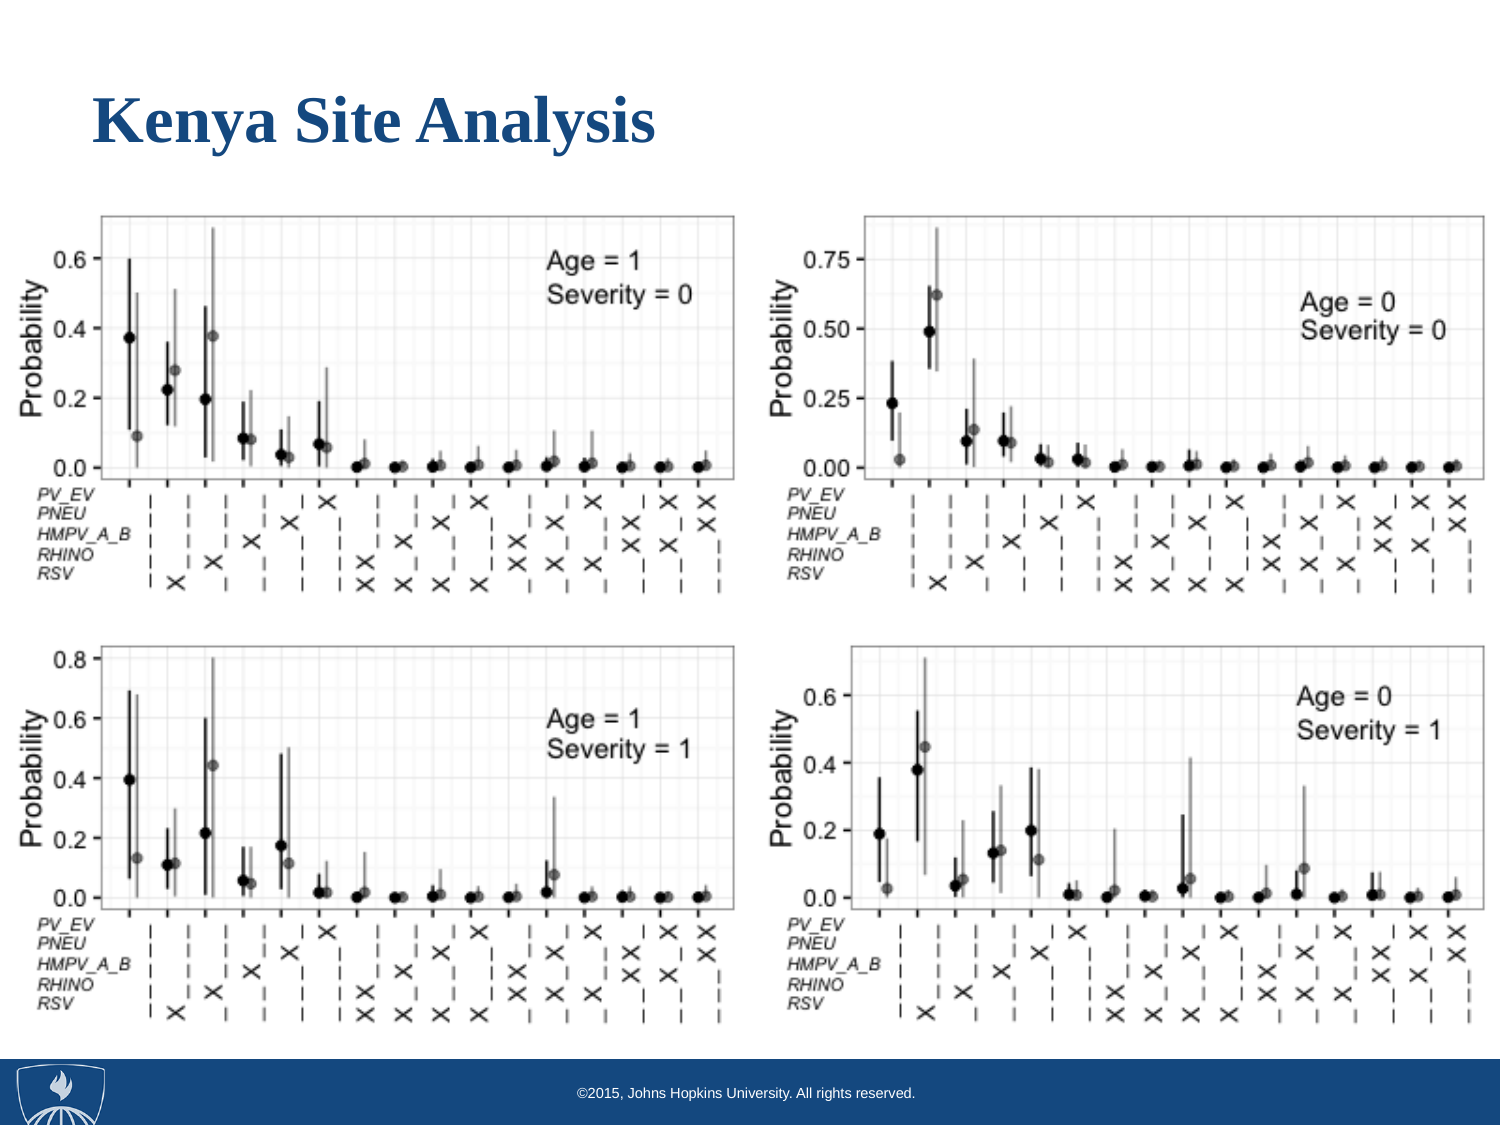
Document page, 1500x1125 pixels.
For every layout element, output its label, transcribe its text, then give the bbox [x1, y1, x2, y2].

picture [0, 201, 1500, 1125]
title Kenya Site Analysis [77, 57, 1428, 175]
